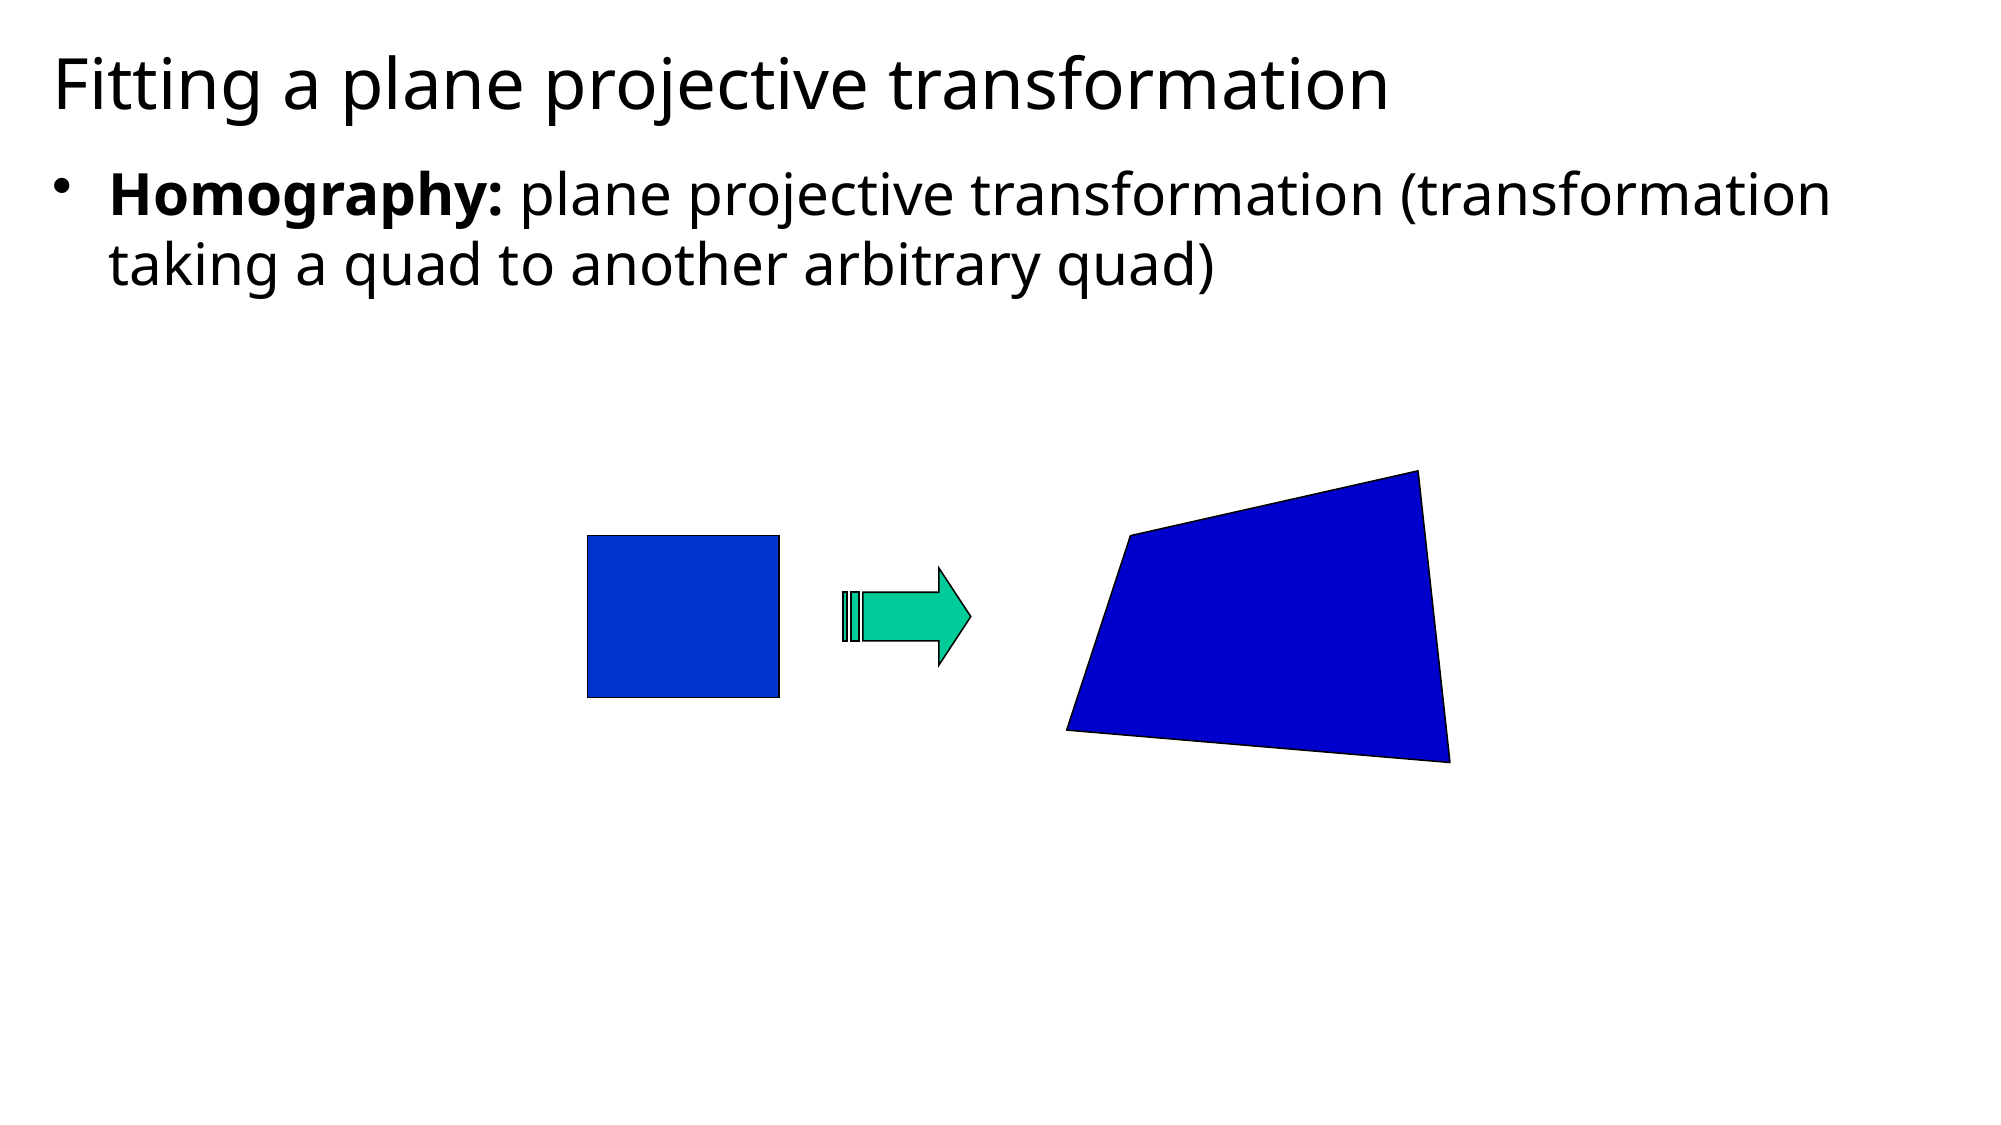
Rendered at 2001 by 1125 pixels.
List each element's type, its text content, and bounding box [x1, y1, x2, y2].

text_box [587, 470, 1451, 763]
title Fitting a plane projective transformation [37, 12, 1963, 149]
list Homography: plane projective transformation (transformation taking a quad to another arbitrary quad) [37, 149, 1963, 1013]
